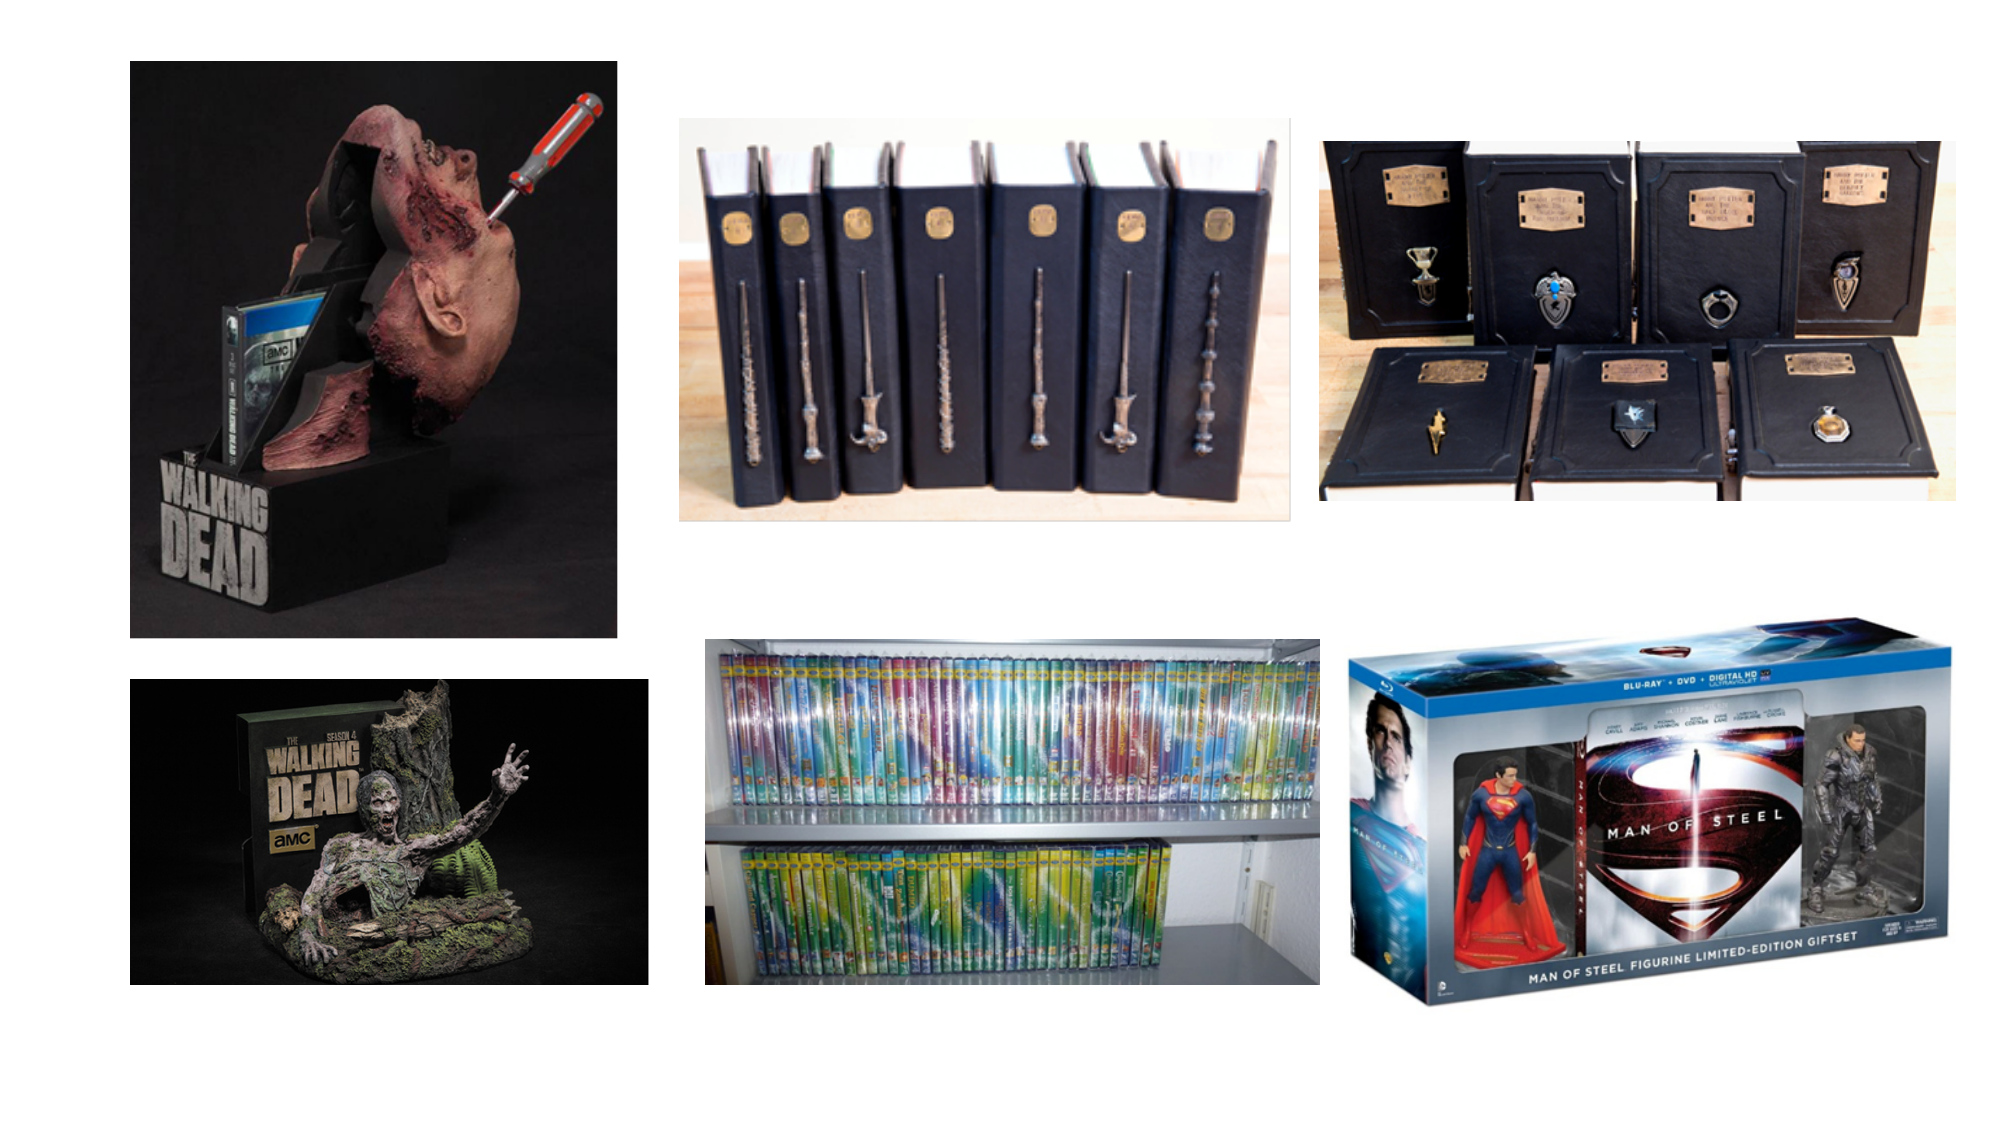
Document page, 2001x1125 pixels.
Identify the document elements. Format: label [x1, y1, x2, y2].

picture [130, 61, 619, 640]
picture [1319, 141, 1956, 501]
list [679, 118, 1293, 524]
picture [130, 679, 649, 985]
picture [1331, 603, 1968, 1021]
picture [705, 639, 1320, 985]
